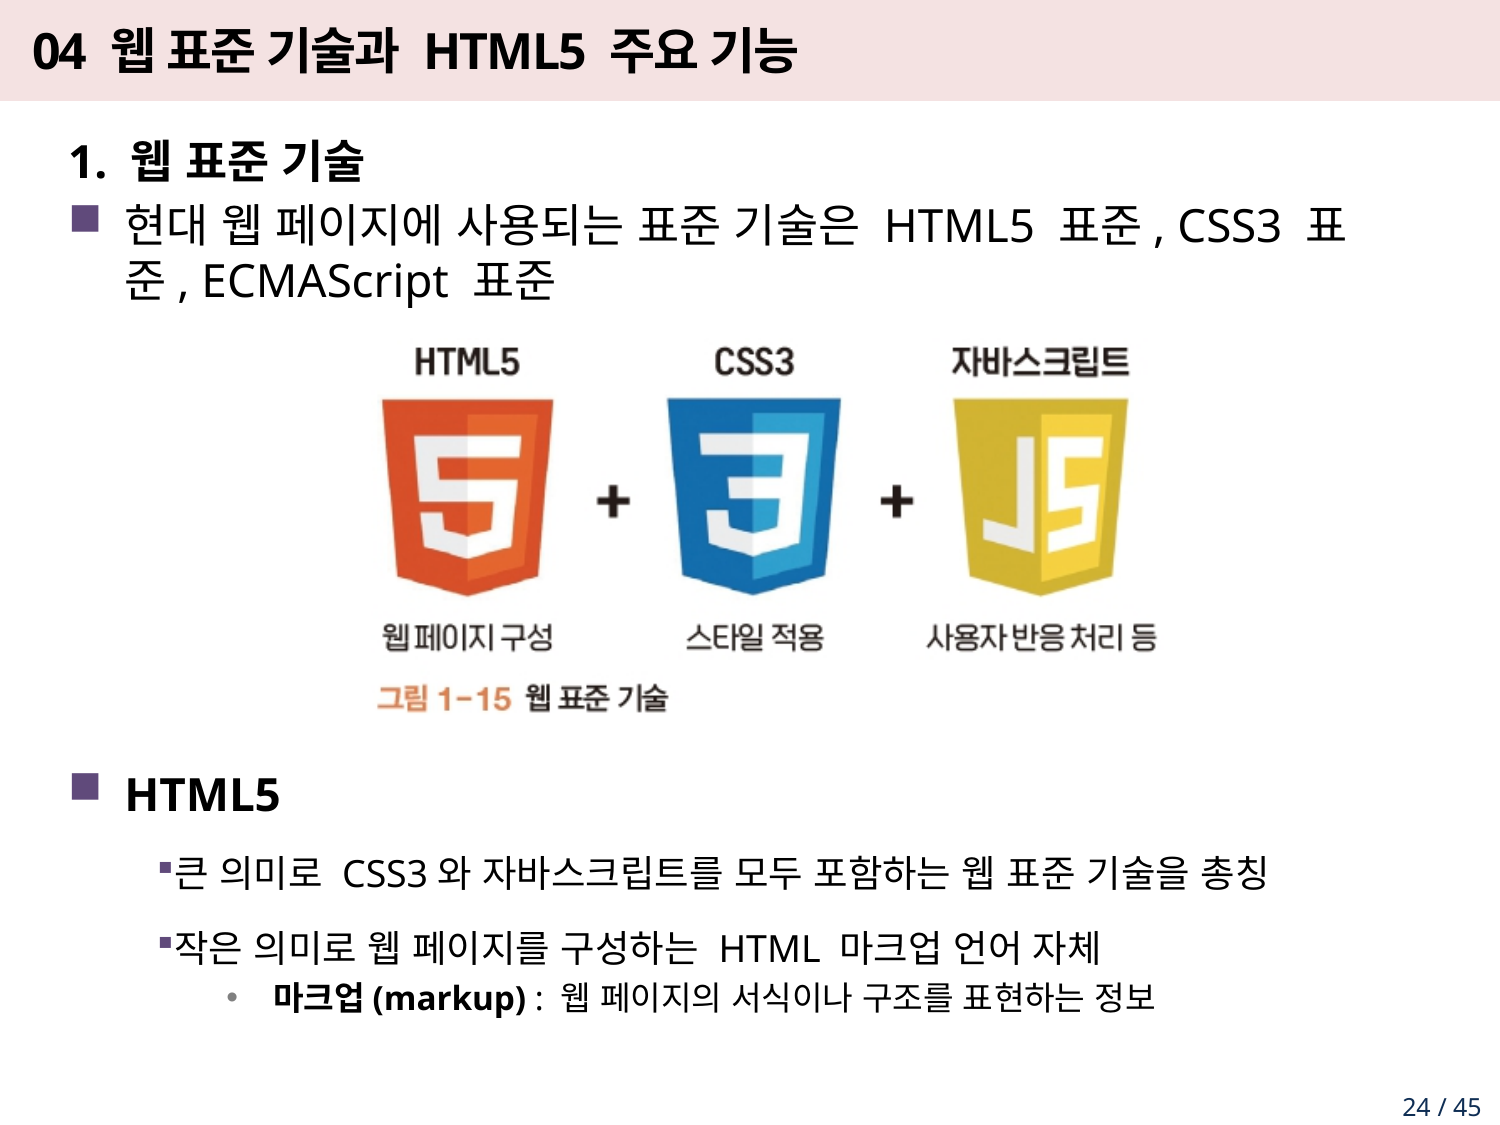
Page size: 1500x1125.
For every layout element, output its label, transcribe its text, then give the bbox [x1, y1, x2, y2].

list 1. 웹 표준 기술 현대 웹 페이지에 사용되는 표준 기술은 HTML5 표준, CSS3 표준, ECMAScript 표준 HTML5 큰 의미로 CSS3와 자바스크립트를 모두 포함하는 웹 표준 기술을 총칭 작은 의미로 웹 페이지를 구성하는 HTML 마크업 언어 자체 마크업(markup) : 웹 페이지의 서식이나 구조를 표현하는 정보 [53, 125, 1425, 1005]
title 04 웹 표준 기술과 HTML5 주요 기능 [17, 10, 1295, 89]
picture [371, 337, 1164, 721]
